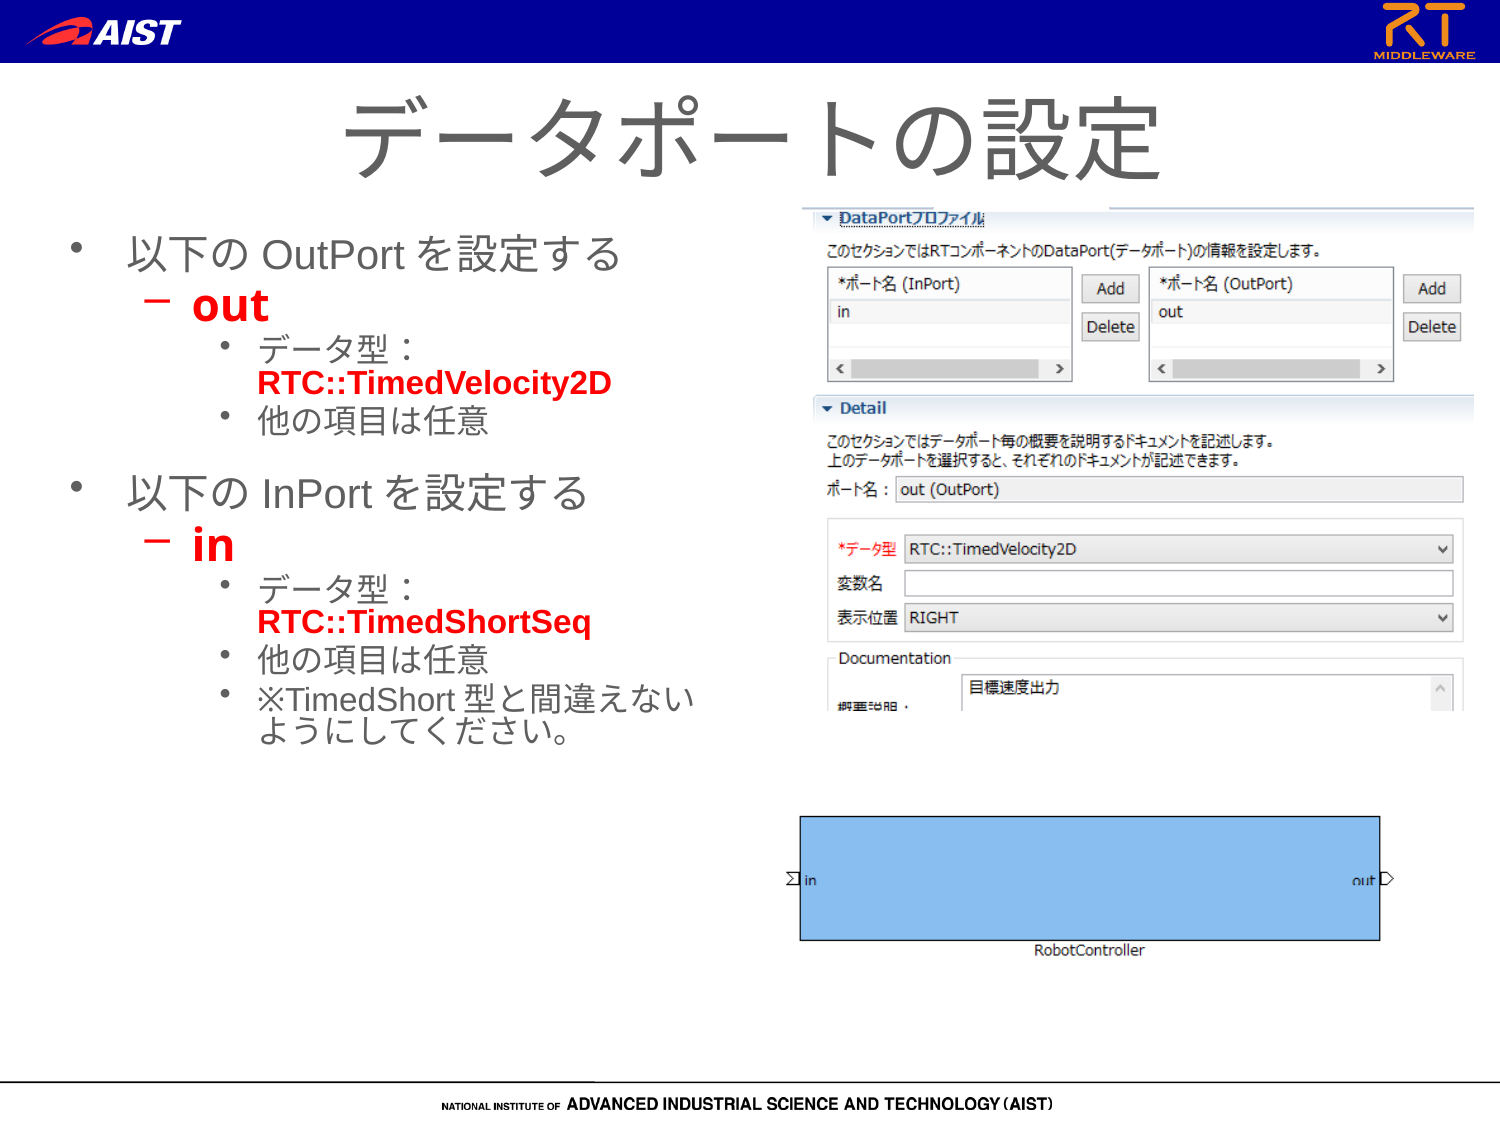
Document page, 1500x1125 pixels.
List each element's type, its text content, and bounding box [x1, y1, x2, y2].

picture [442, 1097, 1052, 1110]
picture [802, 207, 1475, 711]
text_box 以下のOutPortを設定する out データ型： RTC::TimedVelocity2D 他の項目は任意 以下のInPortを設定する in データ型： RTC::TimedShortSeq 他の項目は任意 ※TimedShort型と間違えないようにしてください。 [54, 230, 721, 762]
picture [705, 764, 1475, 1015]
title データポートの設定 [29, 66, 1474, 208]
picture [0, 0, 1500, 63]
